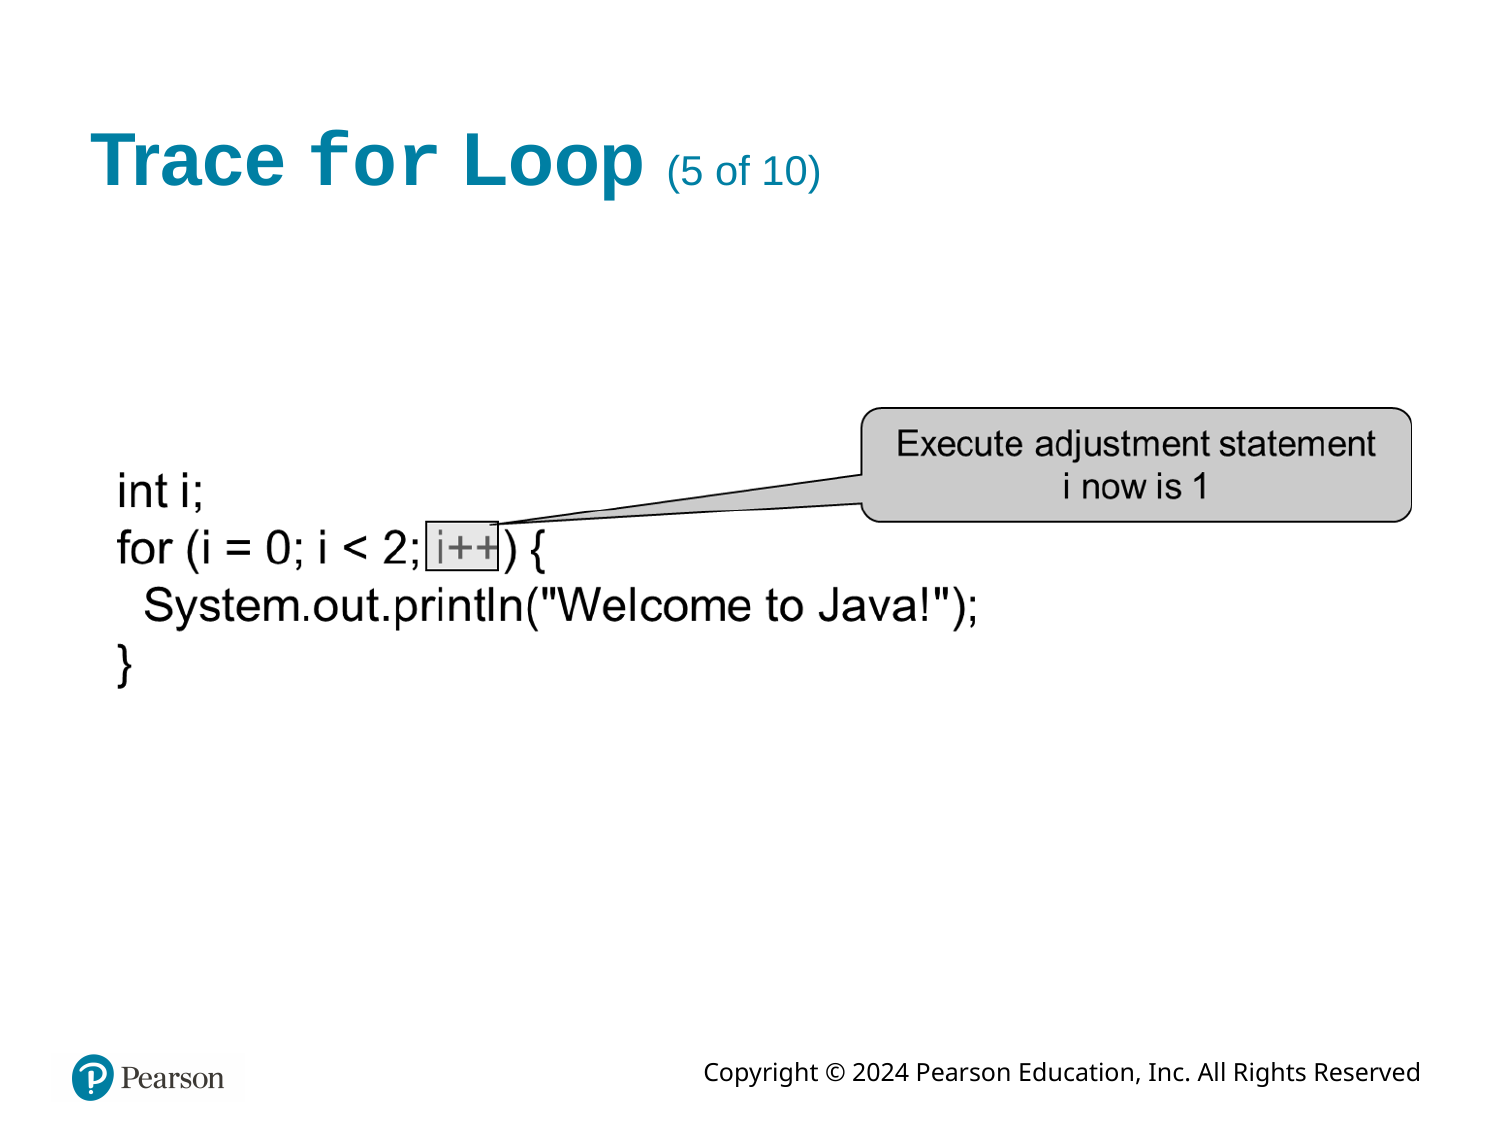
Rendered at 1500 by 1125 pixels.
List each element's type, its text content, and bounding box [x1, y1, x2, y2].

title Trace for Loop (5 of 10) [75, 35, 1425, 216]
picture [51, 1053, 245, 1102]
picture [87, 407, 1413, 718]
